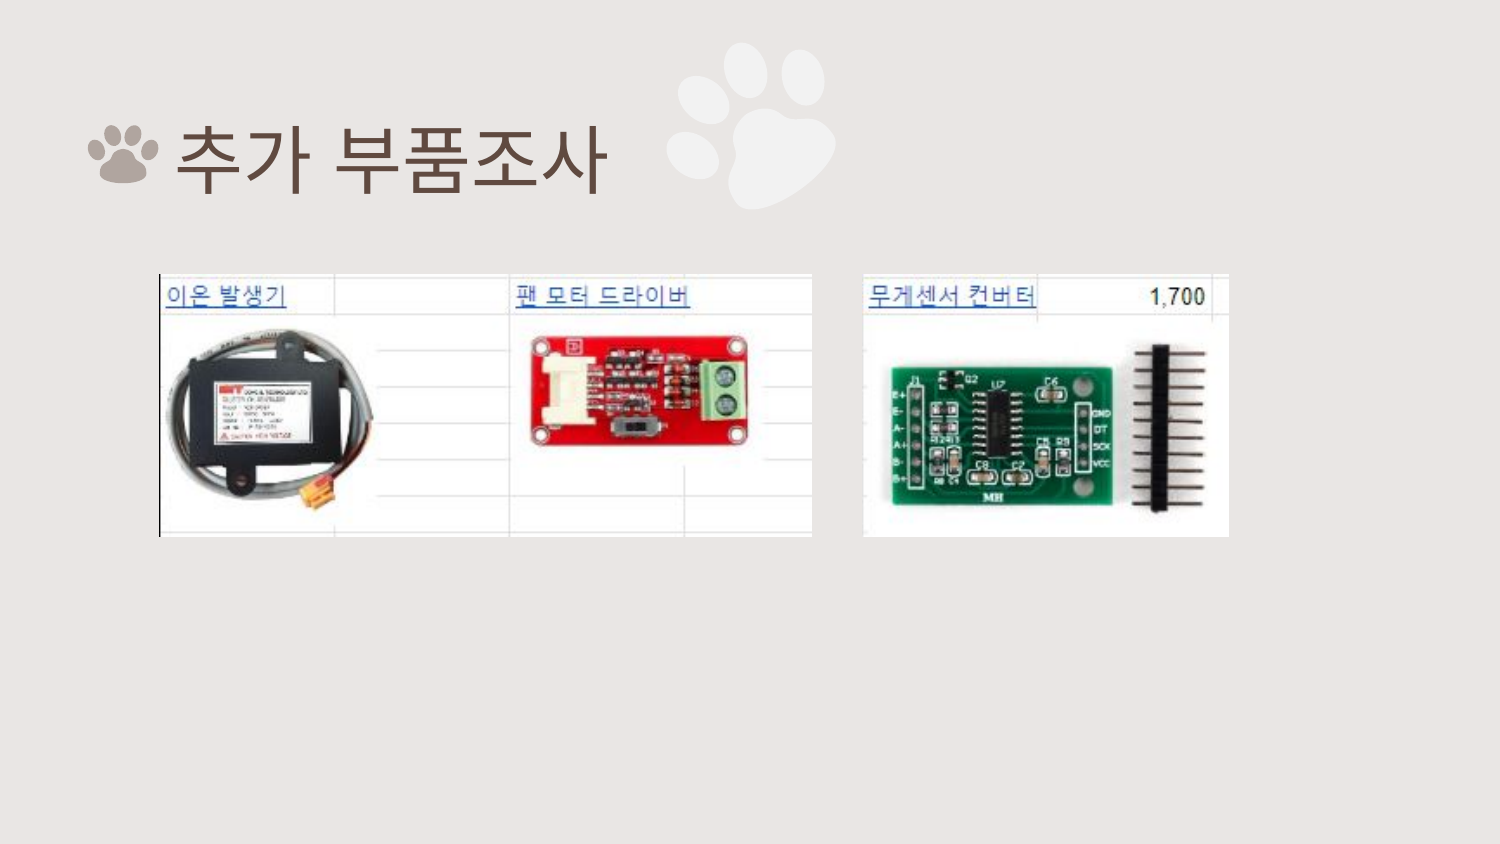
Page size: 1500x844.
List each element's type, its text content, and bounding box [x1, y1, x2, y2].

text_box 추가 부품조사 [159, 123, 820, 231]
picture [861, 274, 1229, 538]
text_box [86, 124, 160, 184]
picture [159, 274, 812, 538]
